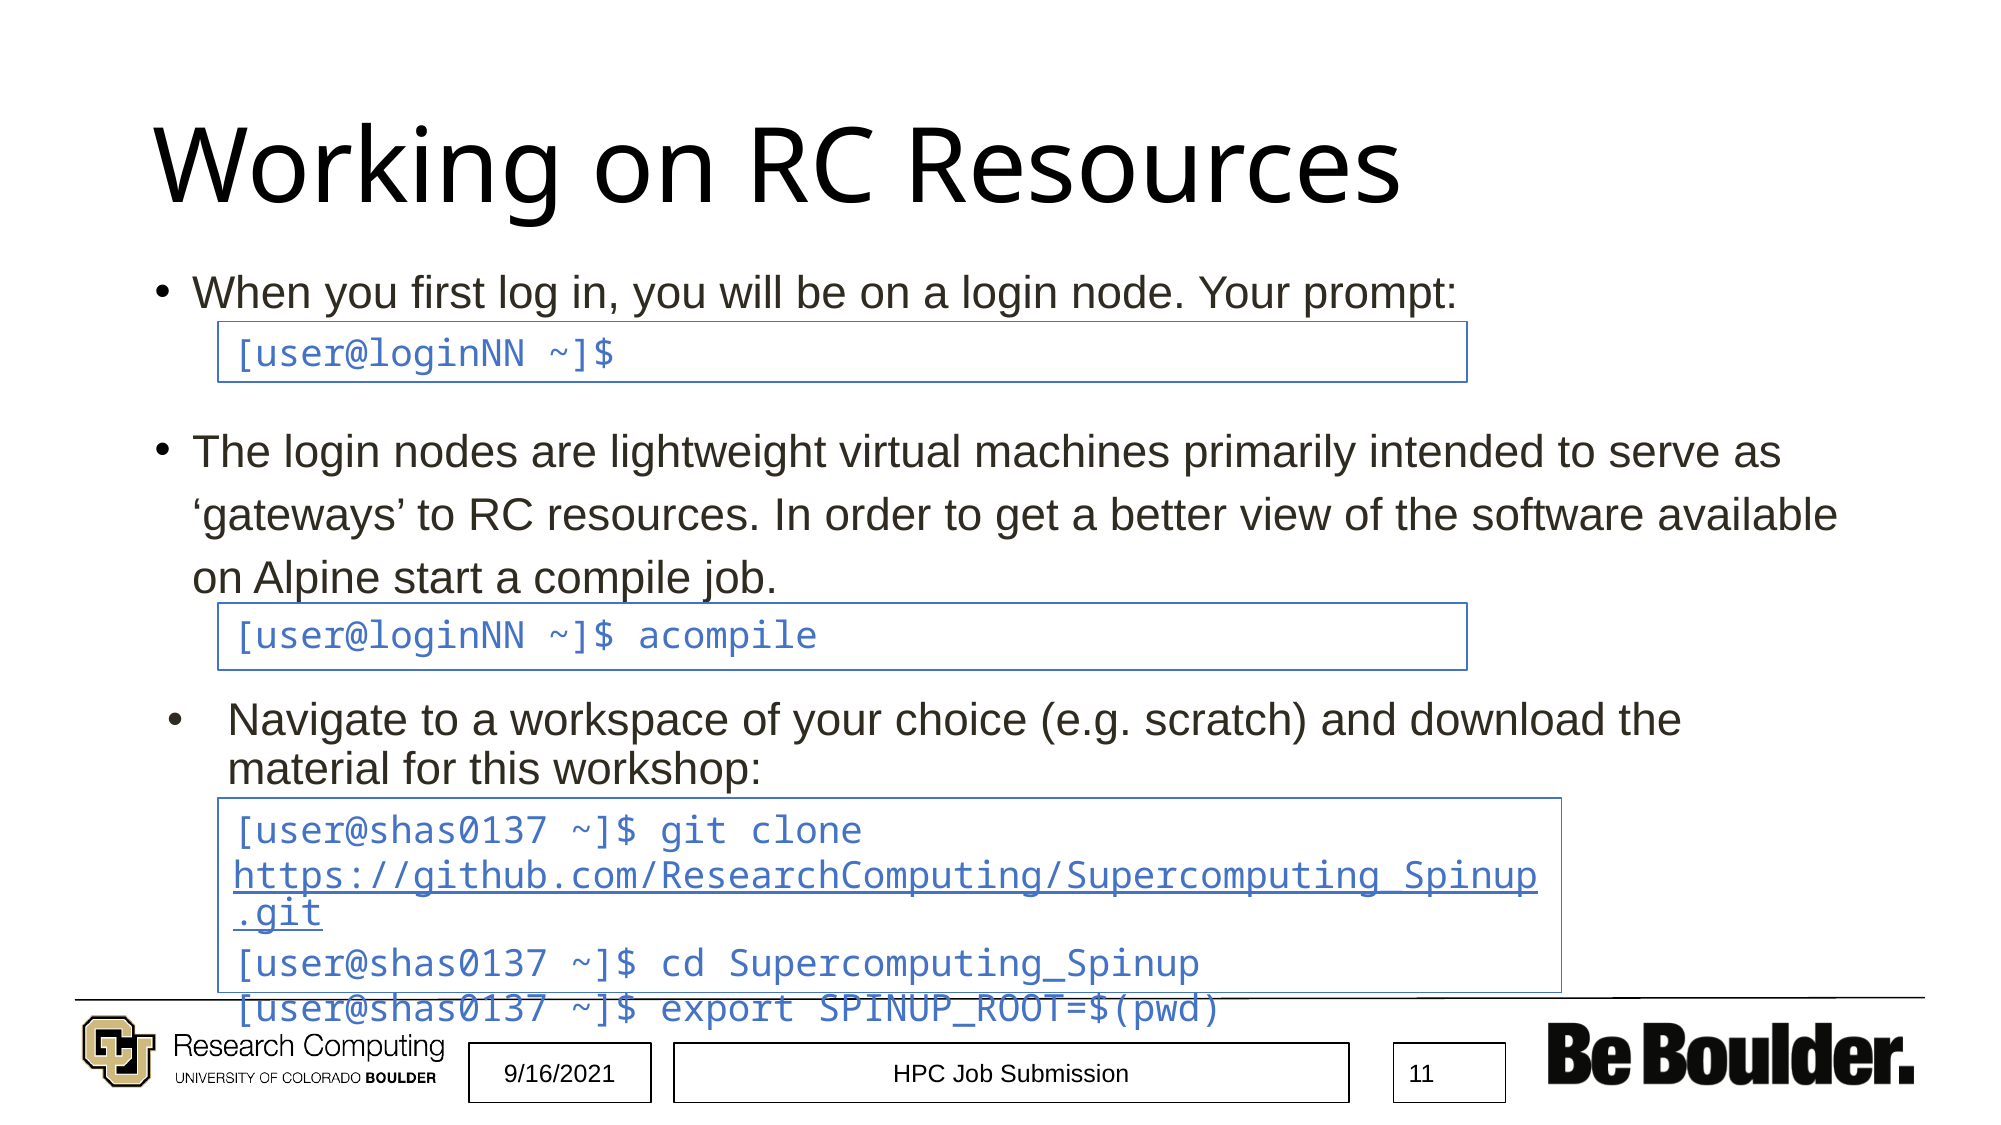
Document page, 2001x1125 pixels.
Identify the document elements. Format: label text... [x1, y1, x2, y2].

slide_number ‹#› [1393, 1042, 1506, 1103]
picture [1524, 1015, 1938, 1088]
footer HPC Job Submission [673, 1042, 1350, 1103]
list When you first log in, you will be on a login node. Your prompt: The login nodes are lightweight virtual machines primarily intended to serve as ‘gateways’ to RC resources. In order to get a better view of the software available on Alpine start a compile job. Navigate to a workspace of your choice (e.g. scratch) and download the material for this workshop: [137, 262, 1863, 1012]
text_box [user@loginNN ~]$ [217, 321, 1468, 383]
title Working on RC Resources [137, 59, 1863, 262]
text_box [user@loginNN ~]$ acompile [217, 603, 1468, 670]
picture [81, 1015, 444, 1088]
text_box [user@shas0137 ~]$ git clone https://github.com/ResearchComputing/Supercomputing_Spinup.git [user@shas0137 ~]$ cd Supercomputing_Spinup [user@shas0137 ~]$ export SPINUP_ROOT=$(pwd) [217, 798, 1562, 993]
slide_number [468, 1042, 652, 1103]
